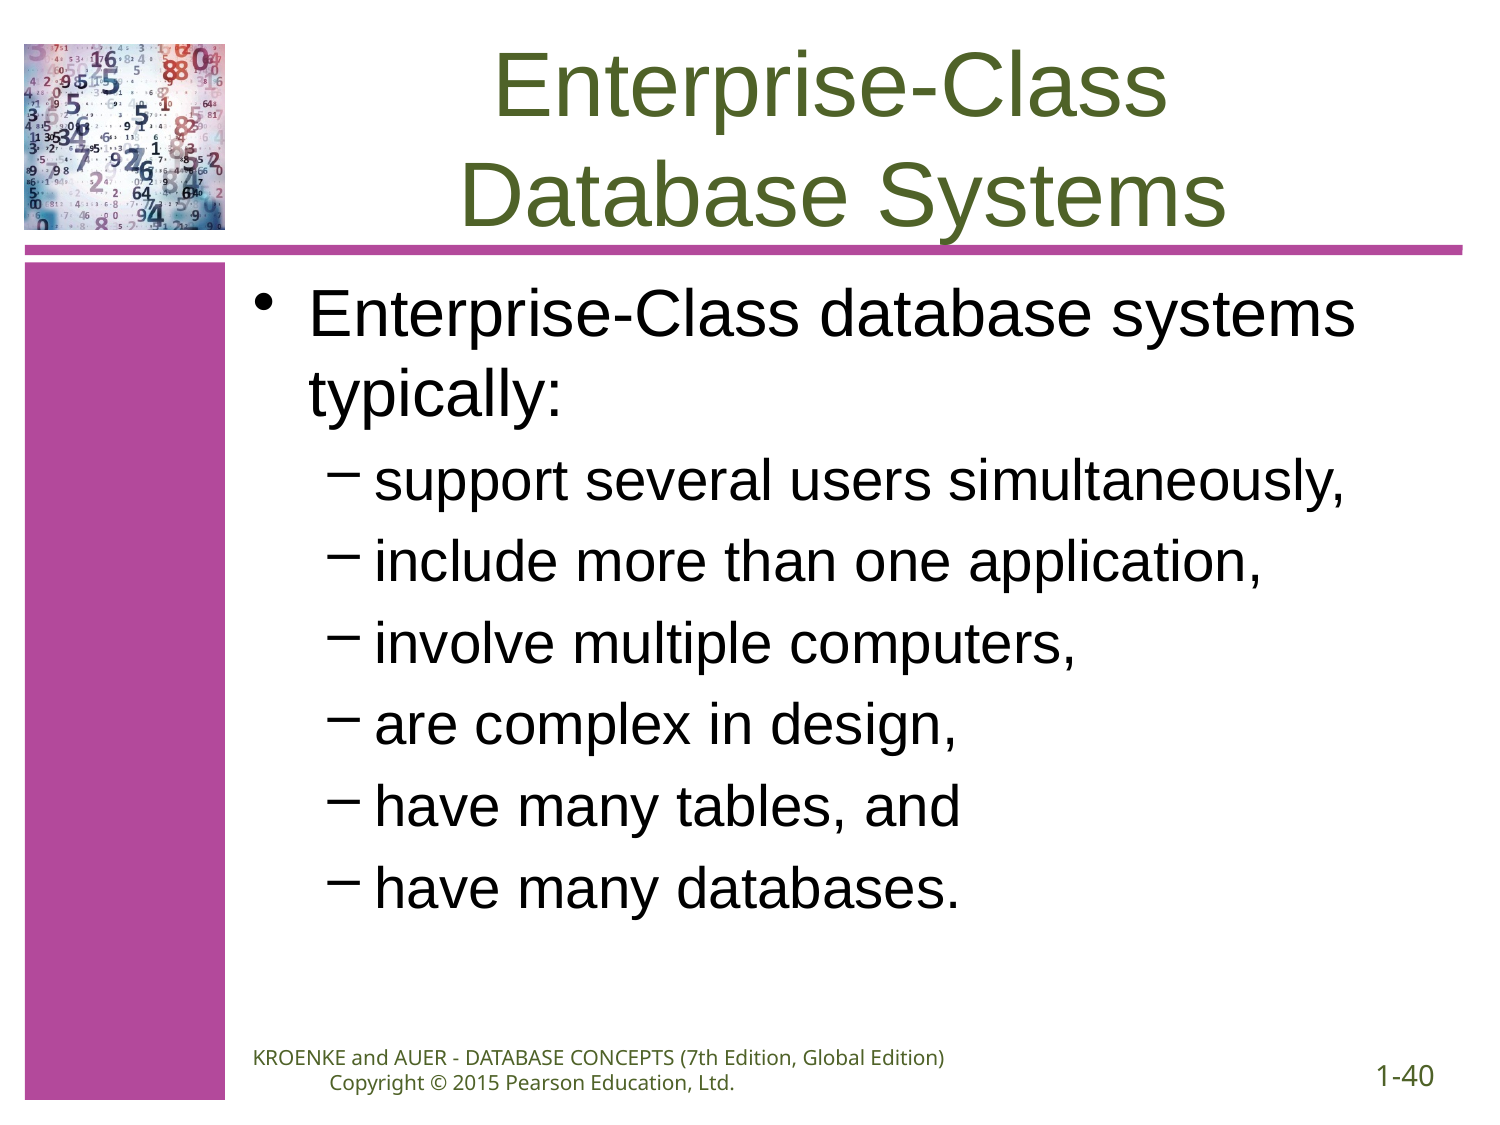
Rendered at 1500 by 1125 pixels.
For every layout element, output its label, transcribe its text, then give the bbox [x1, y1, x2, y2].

picture [24, 44, 225, 230]
title Enterprise-Class Database Systems [237, 44, 1426, 226]
footer KROENKE and AUER - DATABASE CONCEPTS (7th Edition, Global Edition) Copyright © 2015 Pearson Education, Ltd. [237, 1037, 1088, 1104]
list Enterprise-Class database systems typically: support several users simultaneously, include more than one application, involve multiple computers, are complex in design, have many tables, and have many databases. [237, 262, 1426, 1026]
slide_number 1-40 [1287, 1049, 1451, 1103]
